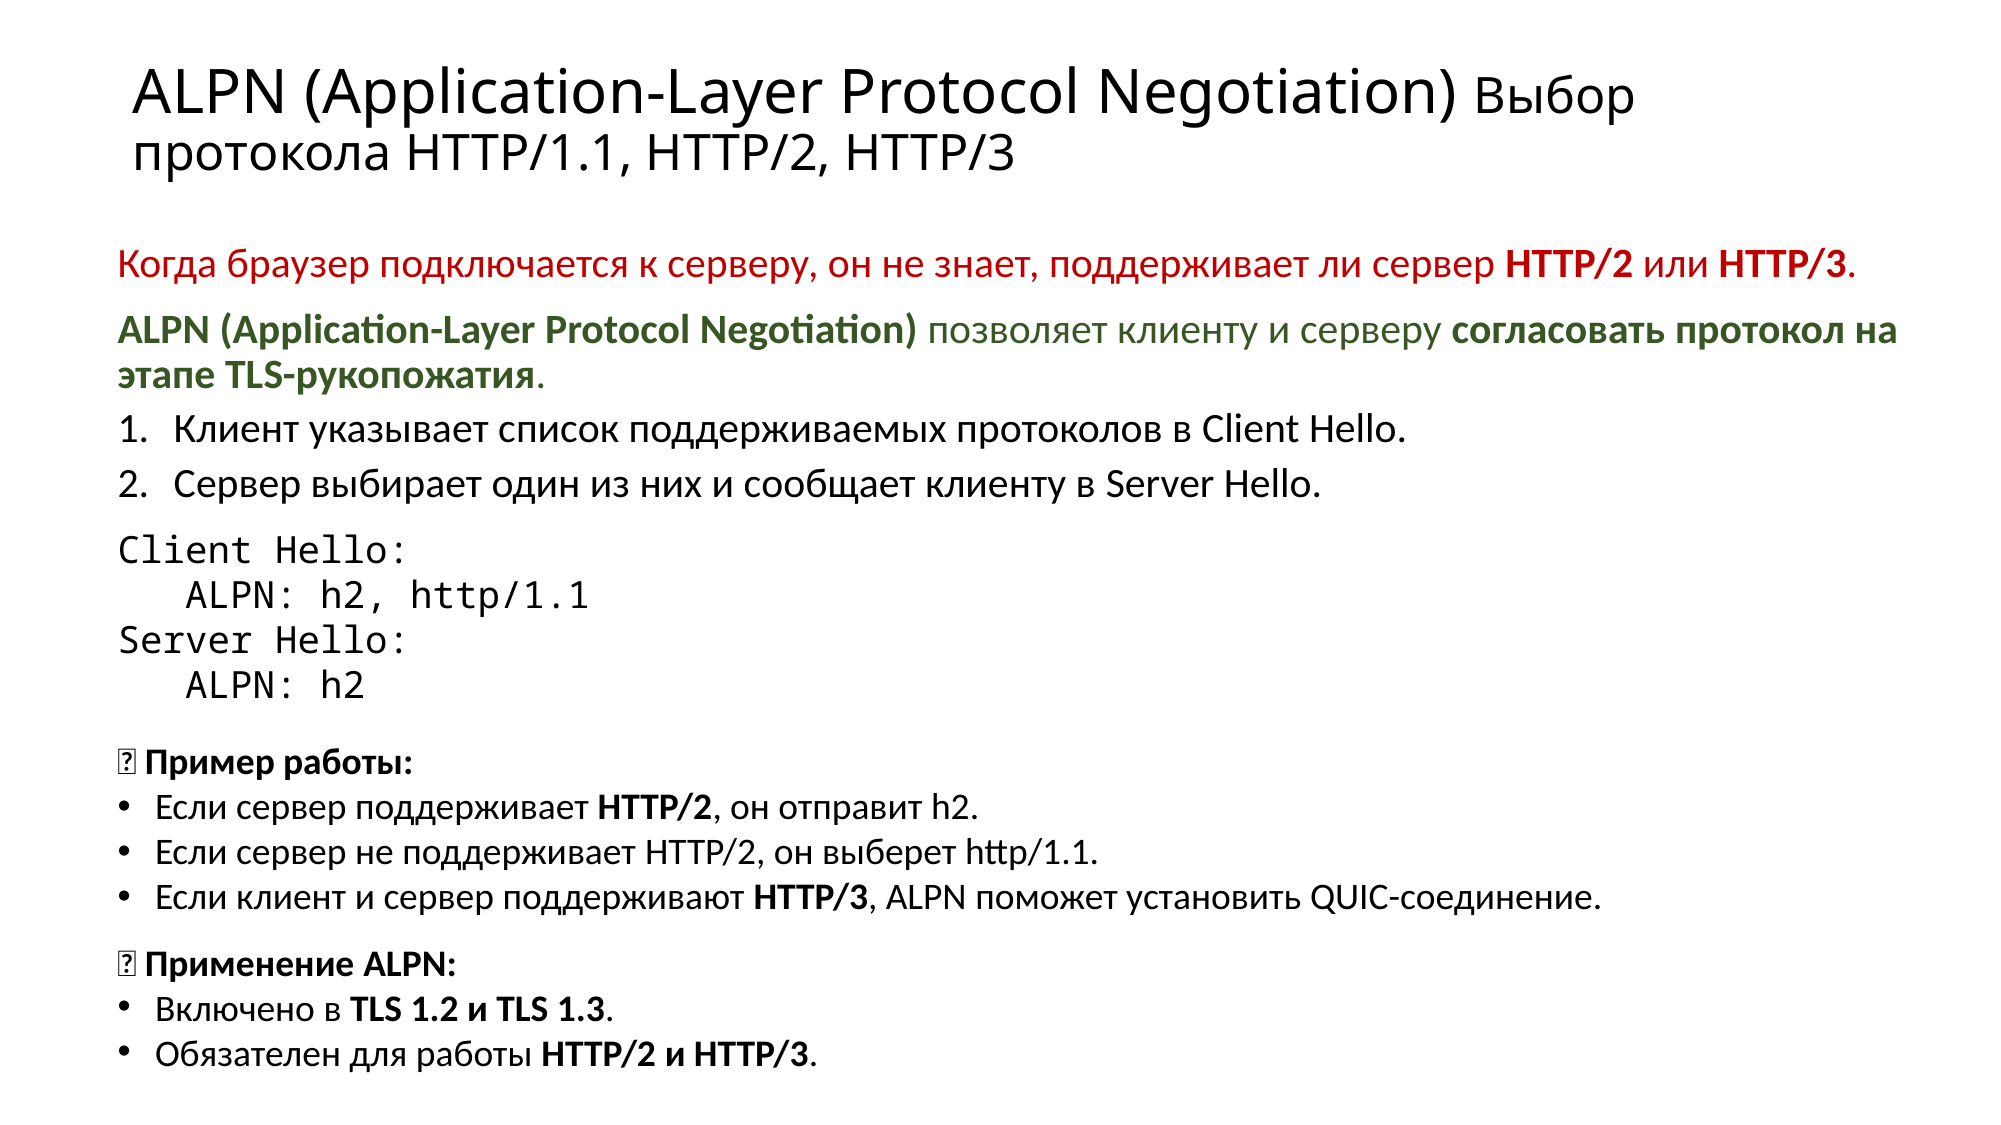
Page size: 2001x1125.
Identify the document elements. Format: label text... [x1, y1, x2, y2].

title ALPN (Application-Layer Protocol Negotiation) Выбор протокола HTTP/1.1, HTTP/2, HTTP/3 [117, 51, 1843, 190]
list Когда браузер подключается к серверу, он не знает, поддерживает ли сервер HTTP/2 или HTTP/3. ALPN (Application-Layer Protocol Negotiation) позволяет клиенту и серверу согласовать протокол на этапе TLS-рукопожатия. Клиент указывает список поддерживаемых протоколов в Client Hello. Сервер выбирает один из них и сообщает клиенту в Server Hello. Client Hello: ALPN: h2, http/1.1 Server Hello: ALPN: h2 📌 Пример работы: Если сервер поддерживает HTTP/2, он отправит h2. Если сервер не поддерживает HTTP/2, он выберет http/1.1. Если клиент и сервер поддерживают HTTP/3, ALPN поможет установить QUIC-соединение. 🔹 Применение ALPN: Включено в TLS 1.2 и TLS 1.3. Обязателен для работы HTTP/2 и HTTP/3. [102, 233, 1941, 1105]
